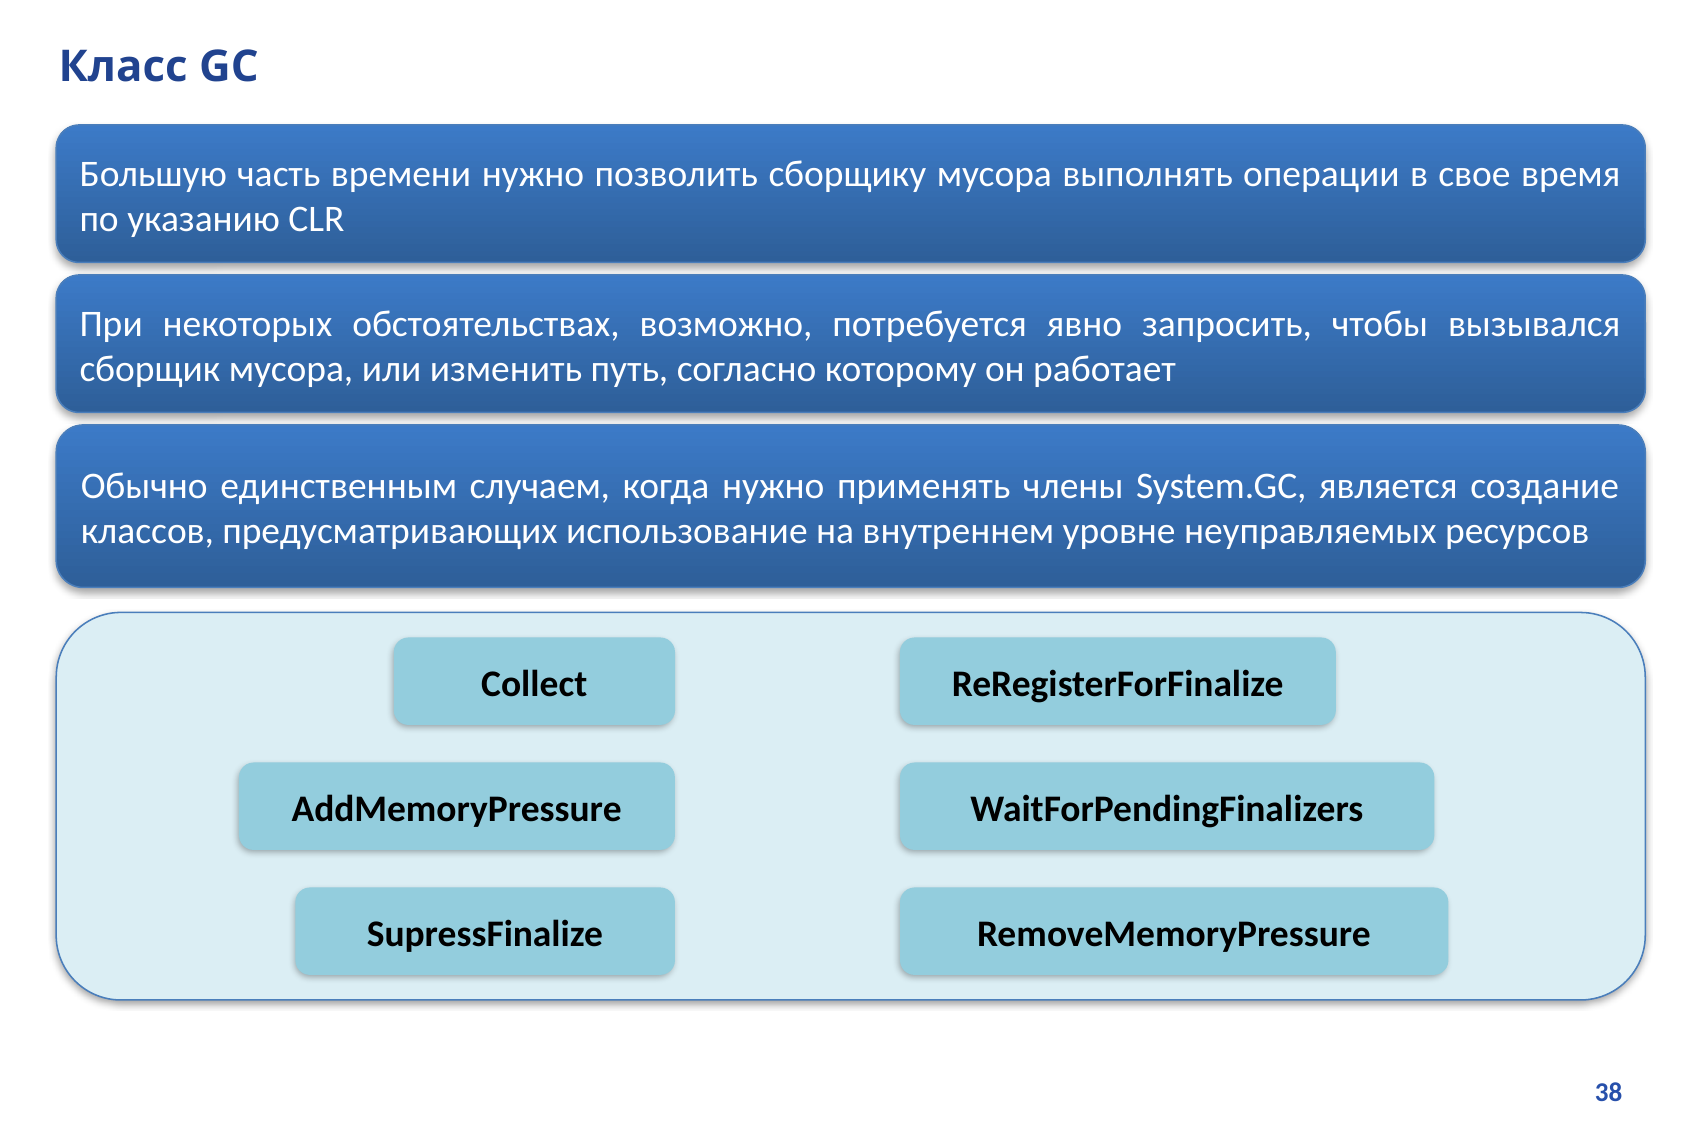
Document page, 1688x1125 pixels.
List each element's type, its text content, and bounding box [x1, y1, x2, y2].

text_box SupressFinalize [293, 885, 678, 978]
title Класс GC [41, 29, 1653, 90]
text_box [55, 611, 1647, 1001]
text_box ReRegisterForFinalize [897, 635, 1338, 728]
text_box При некоторых обстоятельствах, возможно, потребуется явно запросить, чтобы вызывался сборщик мусора, или изменить путь, согласно которому он работает [55, 274, 1647, 414]
text_box RemoveMemoryPressure [897, 885, 1451, 978]
text_box Обычно единственным случаем, когда нужно применять члены System.GC, является создание классов, предусматривающих использование на внутреннем уровне неуправляемых ресурсов [55, 424, 1647, 589]
text_box Большую часть времени нужно позволить сборщику мусора выполнять операции в свое время по указанию CLR [55, 124, 1647, 264]
text_box WaitForPendingFinalizers [897, 760, 1437, 853]
text_box AddMemoryPressure [236, 760, 678, 853]
text_box Collect [391, 635, 678, 728]
